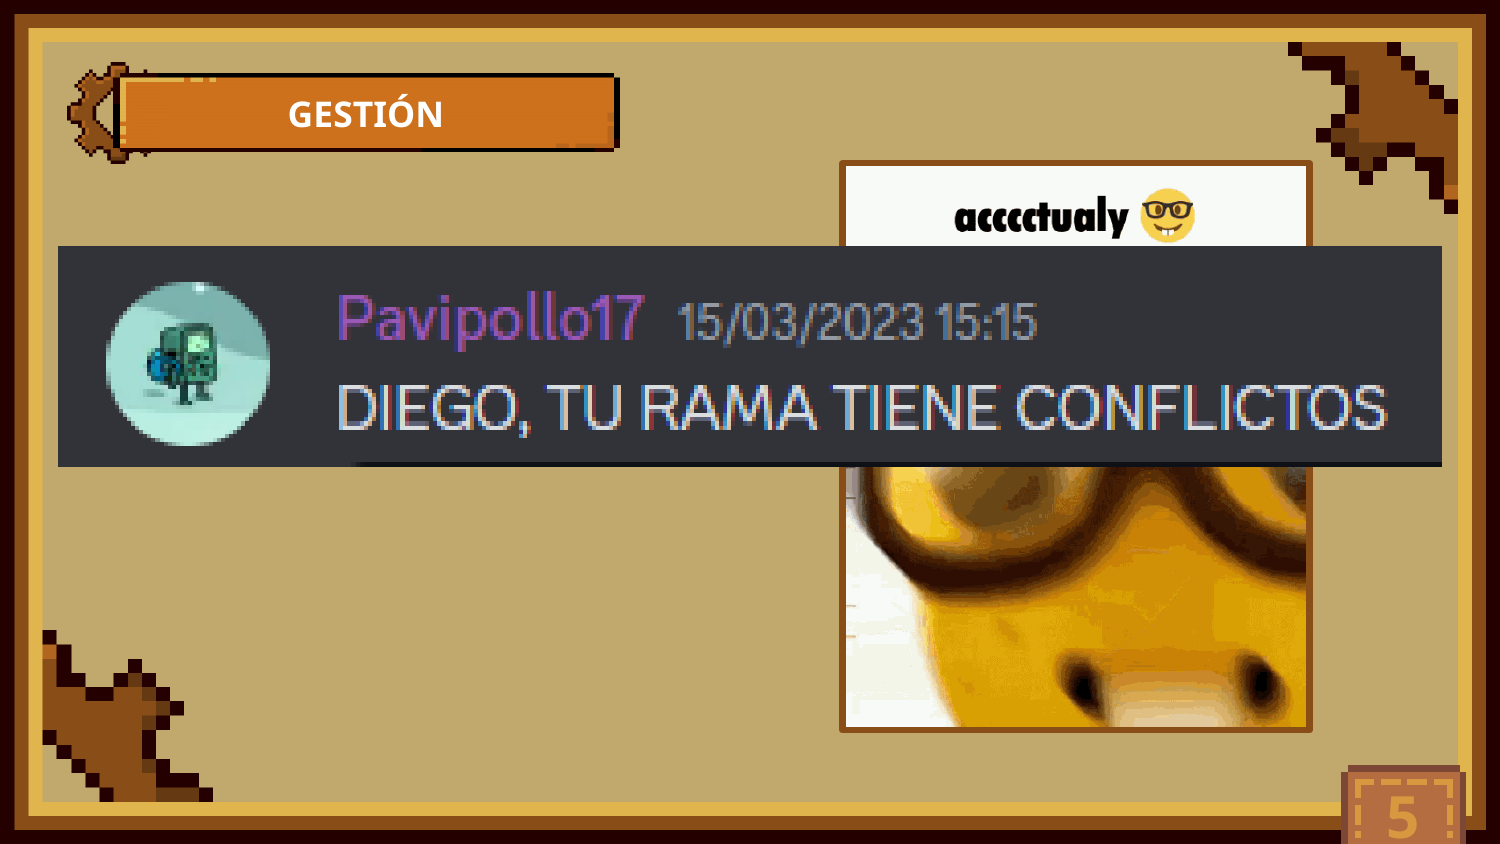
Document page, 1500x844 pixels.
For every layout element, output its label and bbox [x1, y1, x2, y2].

text_box [67, 62, 620, 164]
text_box [1340, 765, 1466, 844]
picture [0, 0, 1500, 844]
